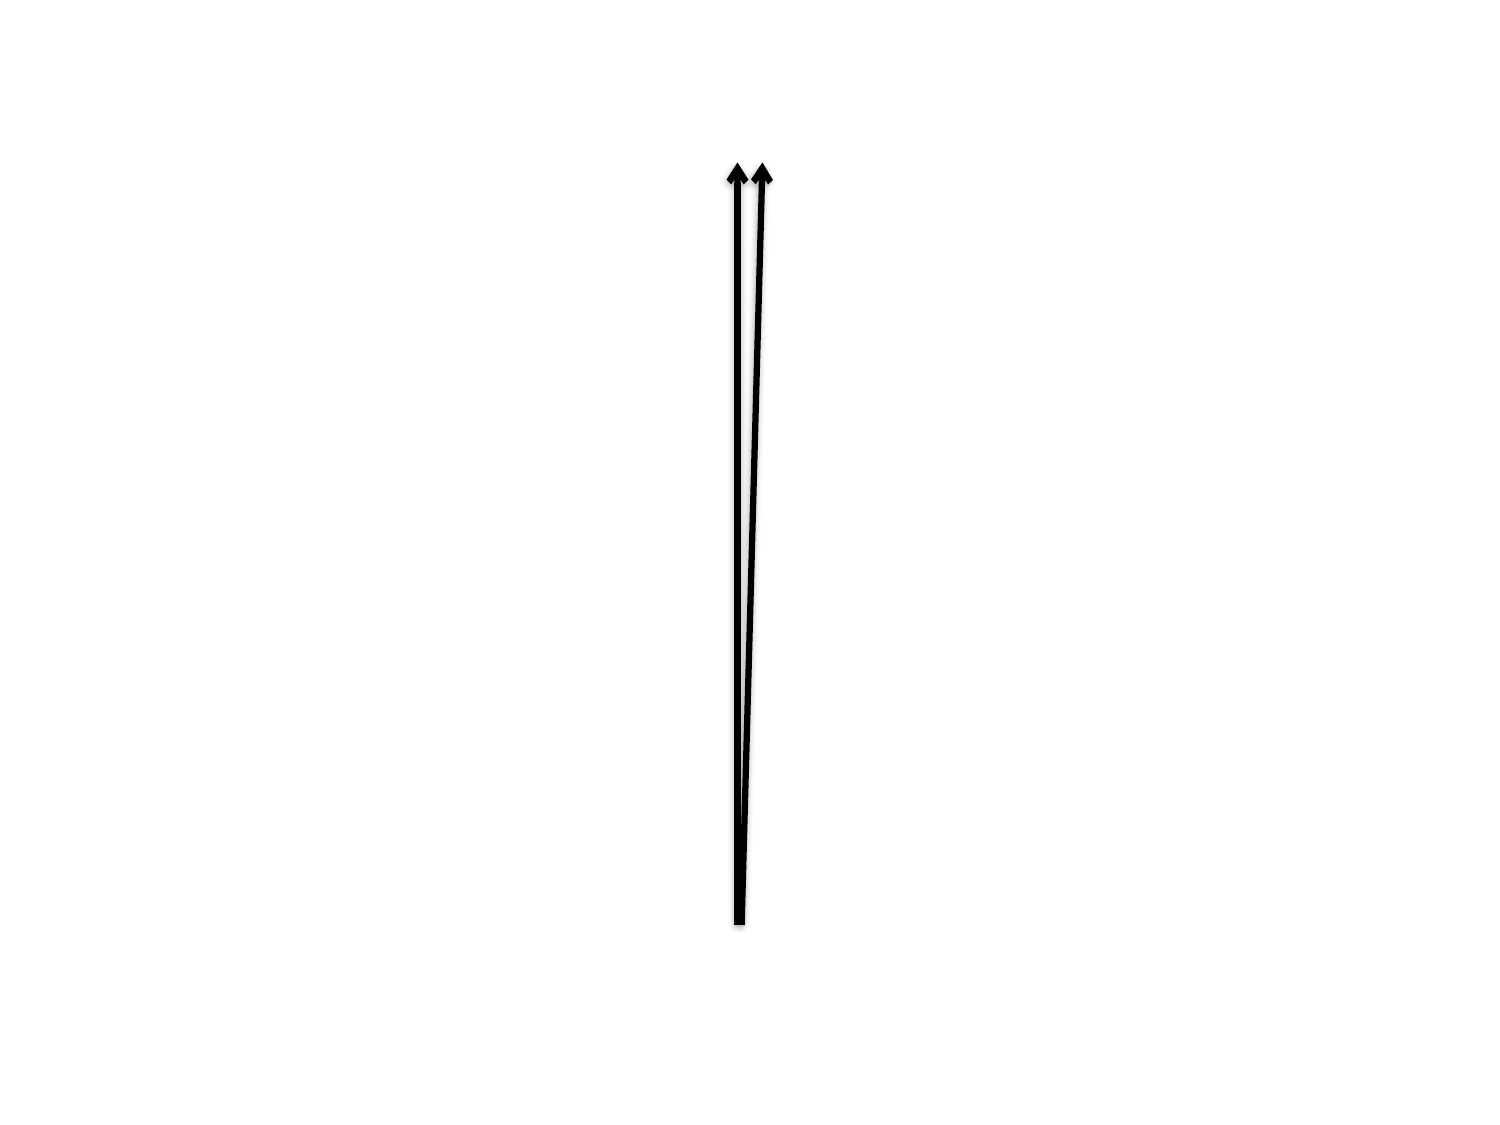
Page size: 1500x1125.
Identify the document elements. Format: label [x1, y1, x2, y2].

text_box [741, 162, 763, 926]
